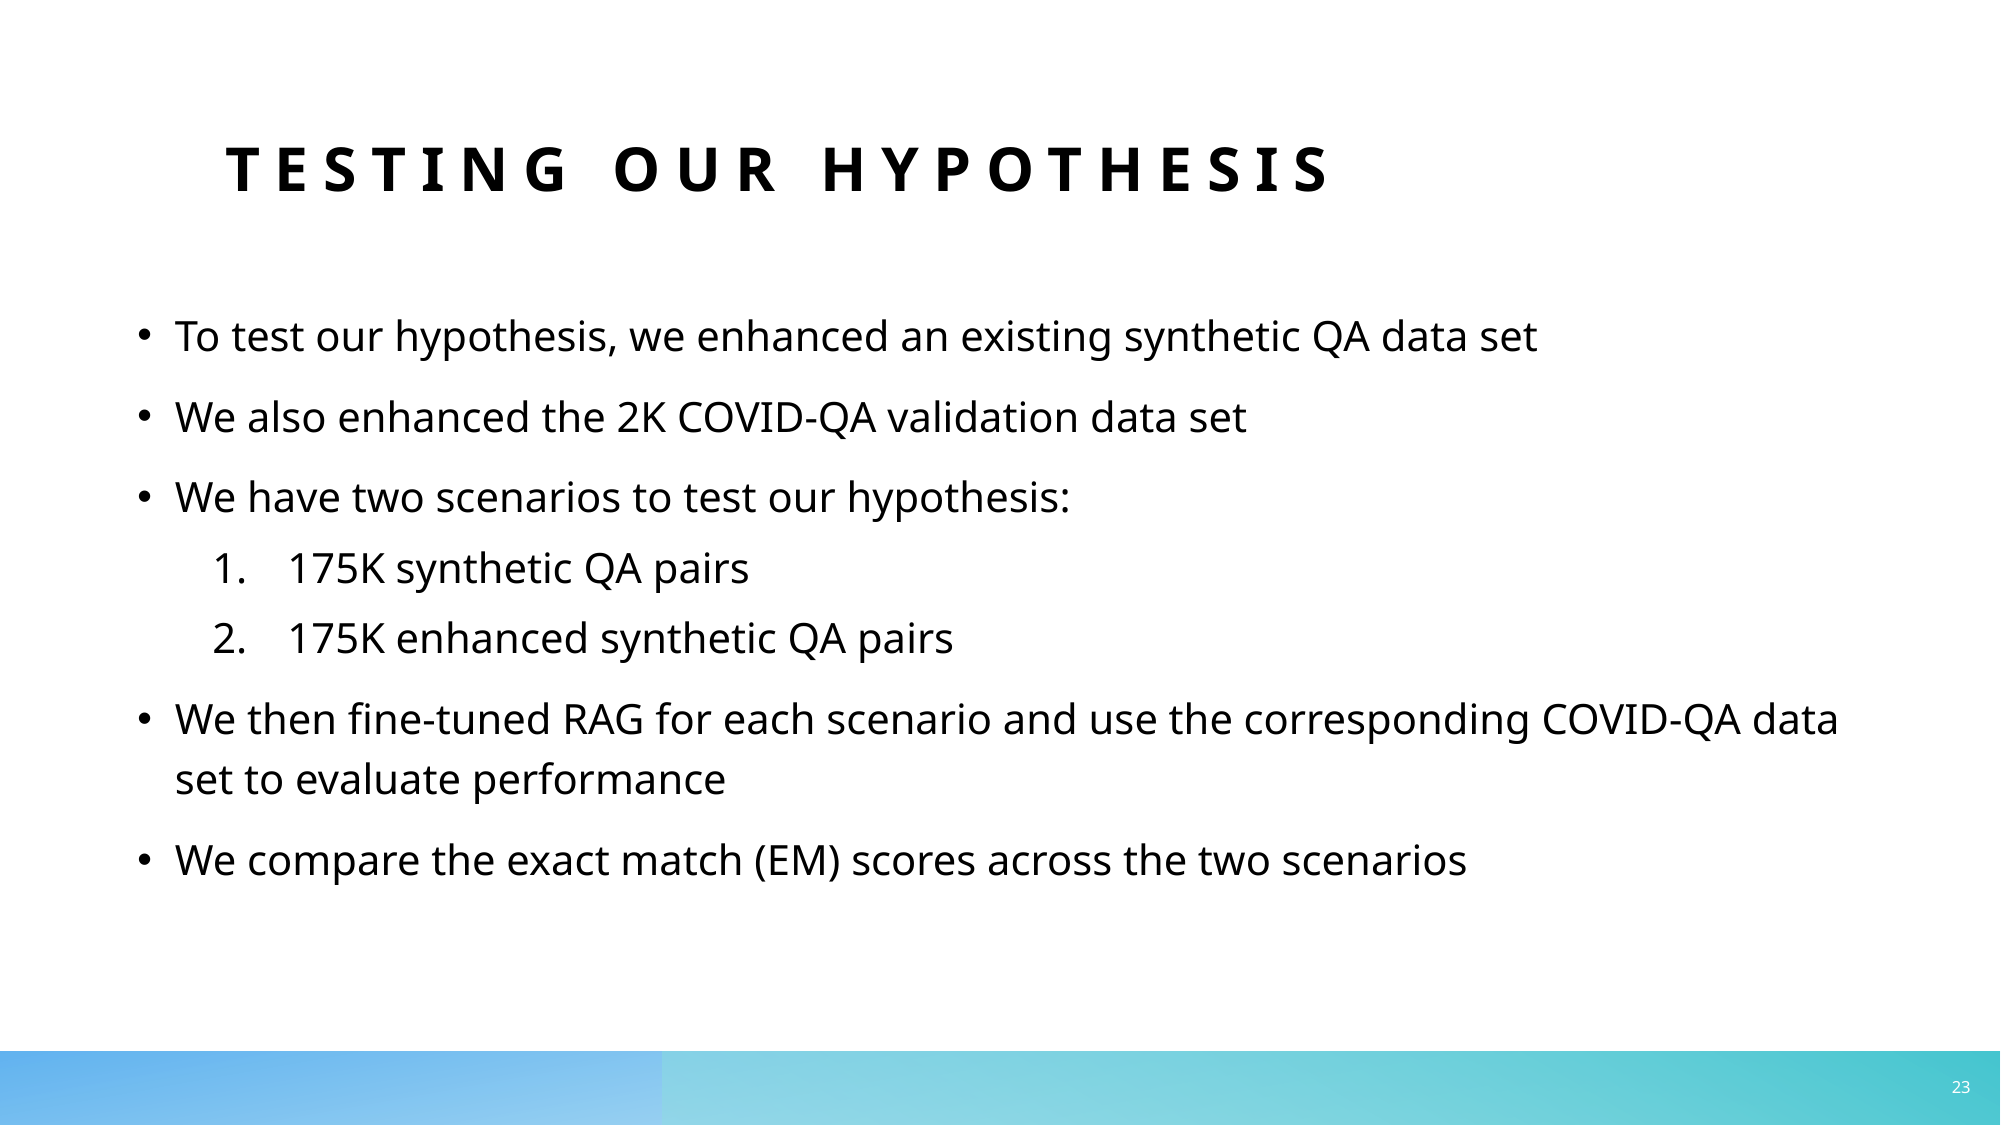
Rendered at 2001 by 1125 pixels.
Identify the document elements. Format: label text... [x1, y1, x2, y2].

title Testing our hypothesis [225, 130, 1905, 204]
list To test our hypothesis, we enhanced an existing synthetic QA data set We also enhanced the 2K COVID-QA validation data set We have two scenarios to test our hypothesis: 175K synthetic QA pairs 175K enhanced synthetic QA pairs We then fine-tuned RAG for each scenario and use the corresponding COVID-QA data set to evaluate performance We compare the exact match (EM) scores across the two scenarios [137, 299, 1863, 1014]
slide_number 23 [1913, 1051, 1986, 1125]
